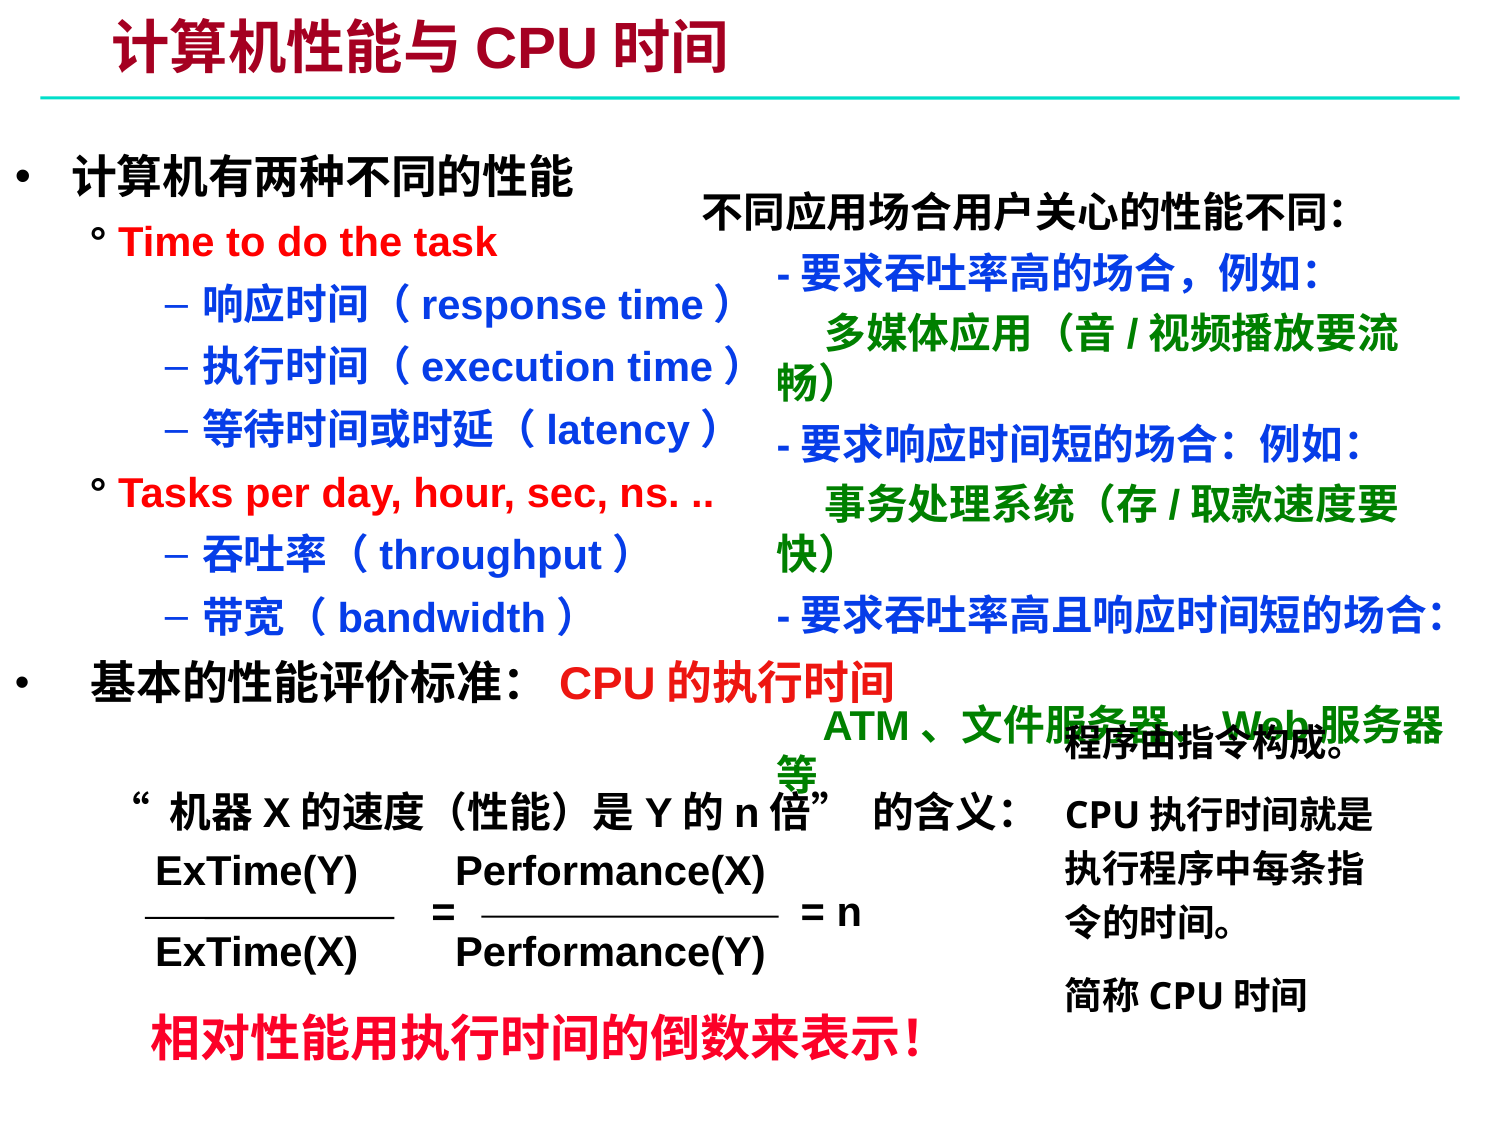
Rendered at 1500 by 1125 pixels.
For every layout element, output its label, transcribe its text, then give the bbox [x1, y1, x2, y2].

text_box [93, 784, 1436, 1072]
text_box 计算机有两种不同的性能 ° Time to do the task 响应时间（response time） 执行时间（execution time） 等待时间或时延（latency） ° Tasks per day, hour, sec, ns. .. 吞吐率（throughput） 带宽（bandwidth） 基本的性能评价标准：CPU的执行时间 [0, 140, 1326, 730]
title 计算机性能与CPU时间 [101, 15, 1159, 86]
text_box 程序由指令构成。 CPU执行时间就是执行程序中每条指令的时间。 简称CPU时间 [1049, 702, 1417, 784]
text_box 不同应用场合用户关心的性能不同： -要求吞吐率高的场合，例如： 多媒体应用（音/视频播放要流畅） -要求响应时间短的场合：例如： 事务处理系统（存/取款速度要快） -要求吞吐率高且响应时间短的场合： ATM、文件服务器、Web服务器等 [686, 178, 1490, 807]
